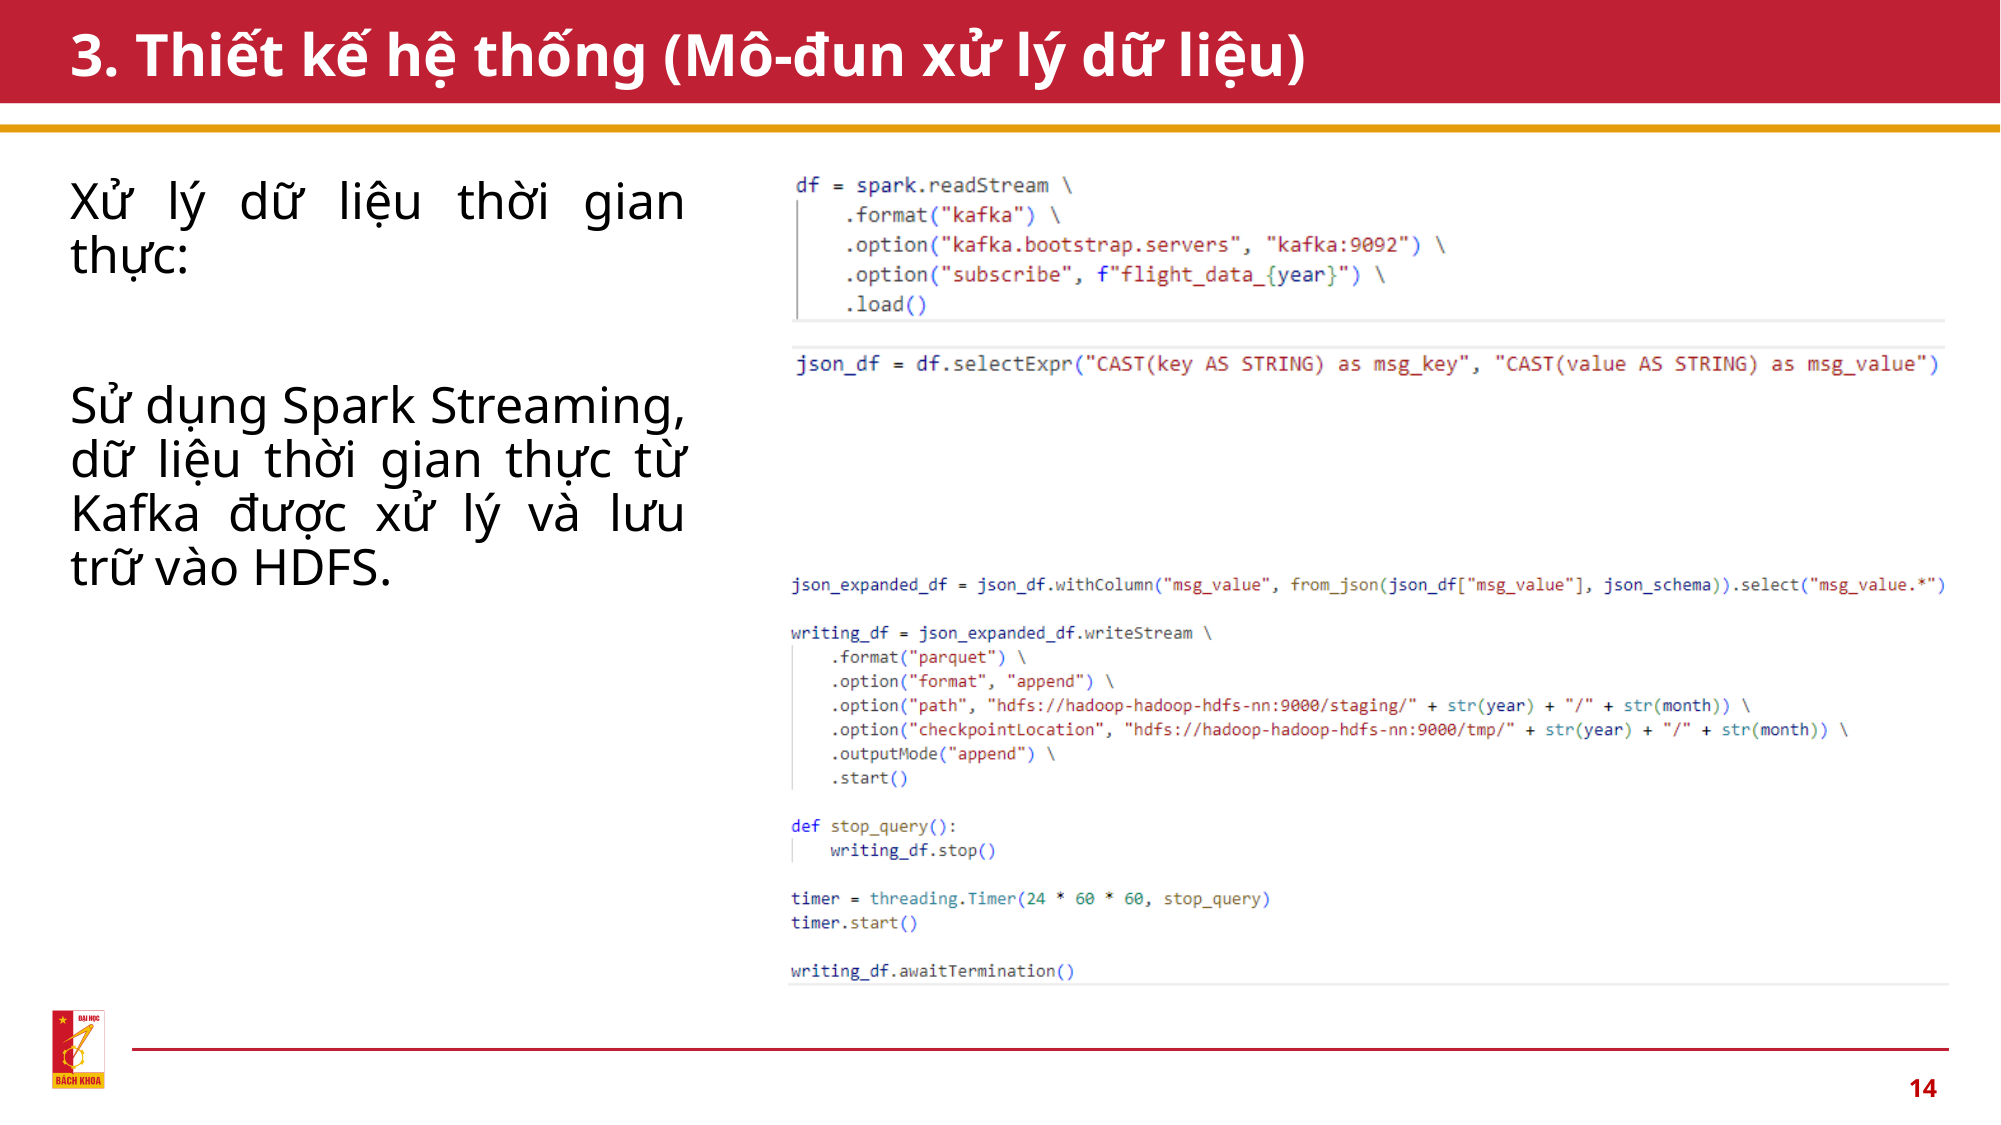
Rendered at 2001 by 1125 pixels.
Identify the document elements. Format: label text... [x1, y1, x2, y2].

slide_number 14 [1502, 1065, 1953, 1125]
picture [0, 0, 2001, 1125]
title 3. Thiết kế hệ thống (Mô-đun xử lý dữ liệu) [55, 18, 1945, 90]
list Xử lý dữ liệu thời gian thực: Sử dụng Spark Streaming, dữ liệu thời gian thực từ Kafka được xử lý và lưu trữ vào HDFS. [55, 169, 702, 980]
